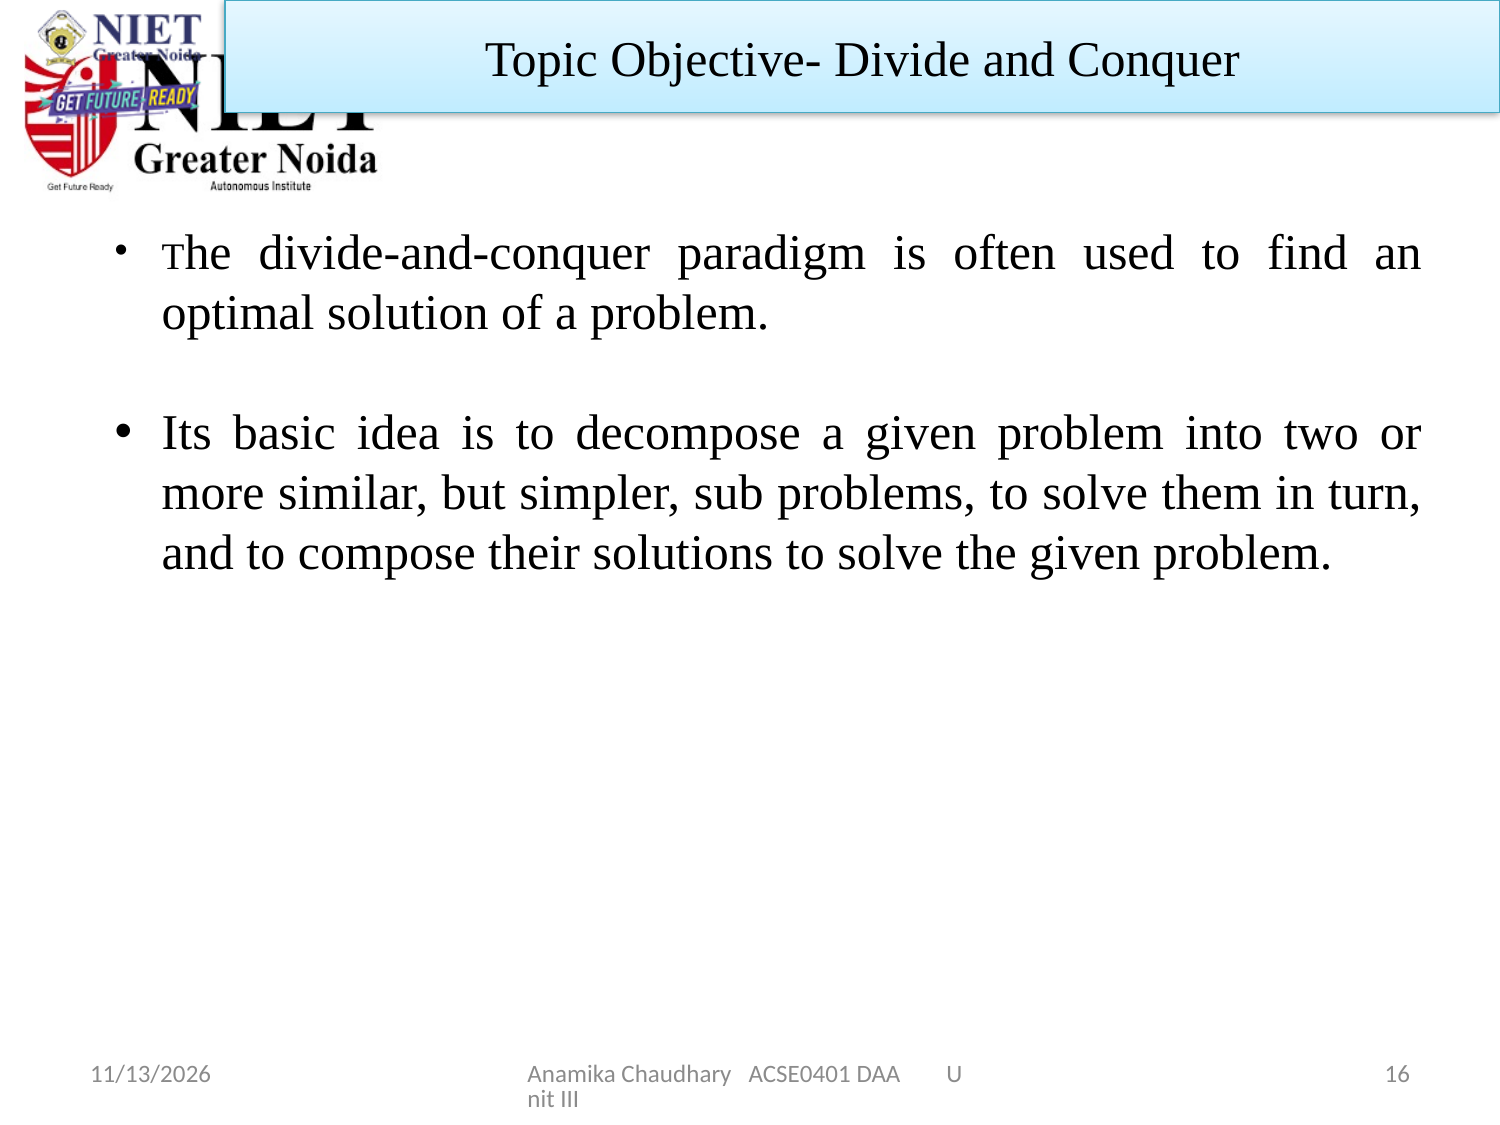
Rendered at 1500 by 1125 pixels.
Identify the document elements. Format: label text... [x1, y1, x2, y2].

footer Anamika Chaudhary ACSE0401 DAA Unit III [512, 1042, 988, 1103]
picture [0, 0, 388, 225]
text_box The divide-and-conquer paradigm is often used to find an optimal solution of a problem. Its basic idea is to decompose a given problem into two or more similar, but simpler, sub problems, to solve them in turn, and to compose their solutions to solve the given problem. [99, 212, 1438, 588]
slide_number 16 [1074, 1042, 1425, 1103]
text_box Topic Objective- Divide and Conquer [238, 0, 1500, 113]
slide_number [75, 1042, 425, 1103]
